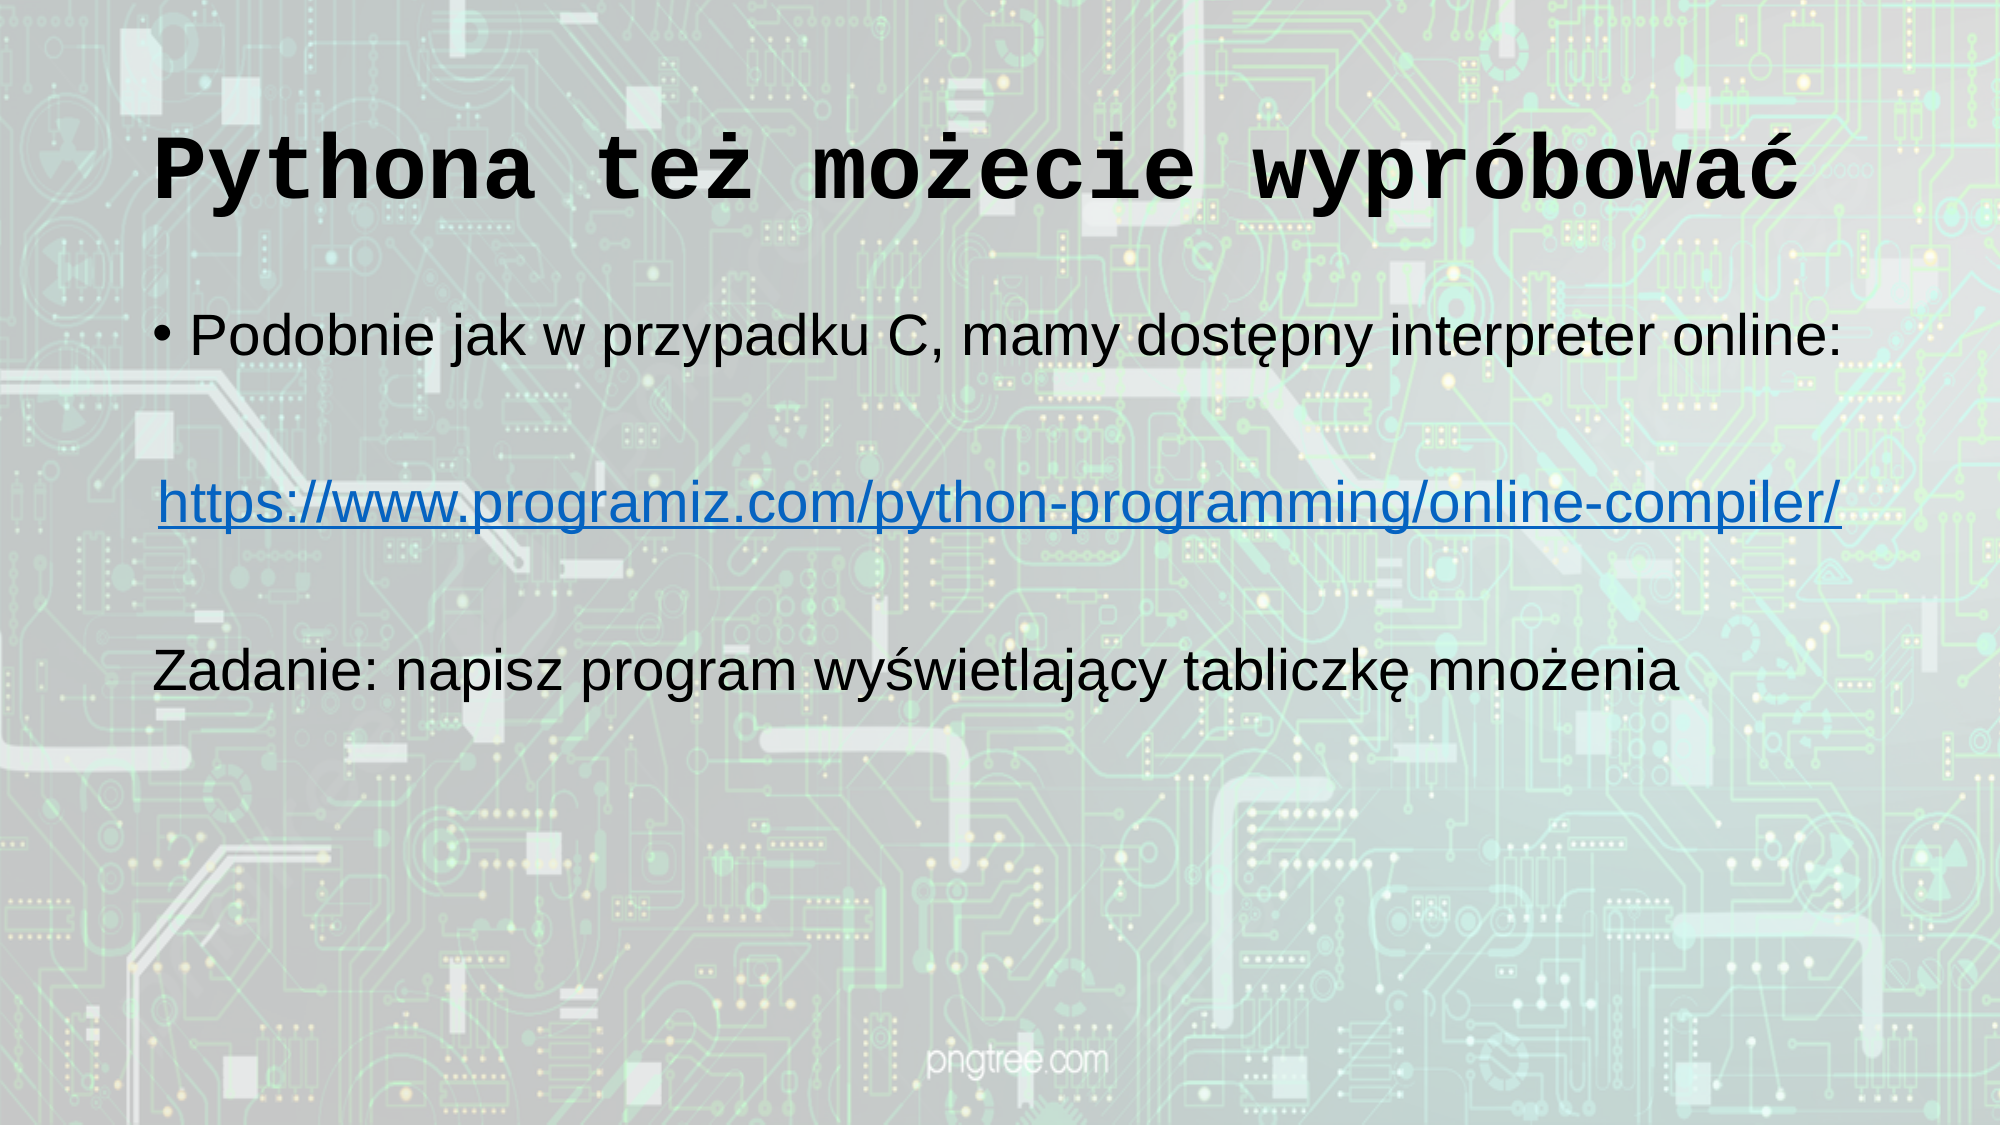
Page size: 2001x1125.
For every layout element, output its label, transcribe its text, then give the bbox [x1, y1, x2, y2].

title Pythona też możecie wypróbować [137, 59, 1863, 278]
subtitle Podobnie jak w przypadku C, mamy dostępny interpreter online: https://www.programiz.com/python-programming/online-compiler/ Zadanie: napisz program wyświetlający tabliczkę mnożenia [137, 297, 1863, 1029]
